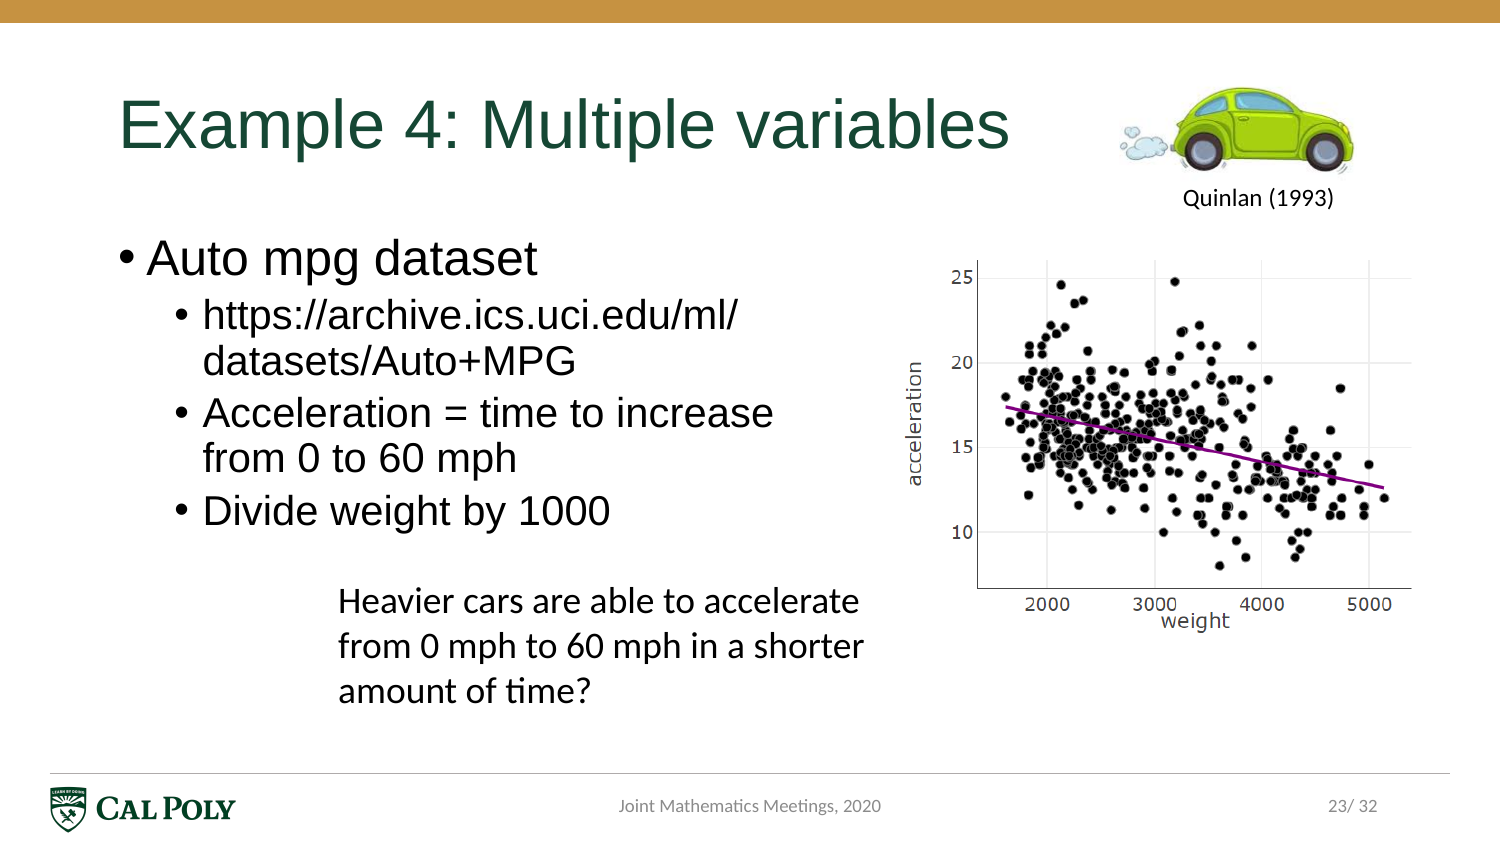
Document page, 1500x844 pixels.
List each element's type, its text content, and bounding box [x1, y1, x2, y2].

footer Joint Mathematics Meetings, 2020 [496, 782, 1004, 827]
text_box Heavier cars are able to accelerate from 0 mph to 60 mph in a shorter amount of time? [323, 568, 889, 719]
list Auto mpg dataset https://archive.ics.uci.edu/ml/datasets/Auto+MPG Acceleration = time to increase from 0 to 60 mph Divide weight by 1000 [103, 224, 838, 760]
picture [1118, 65, 1360, 184]
text_box Quinlan (1993) [1168, 174, 1481, 219]
picture [892, 241, 1421, 636]
slide_number 23/ 32 [1059, 782, 1397, 827]
title Example 4: Multiple variables [103, 44, 1397, 208]
